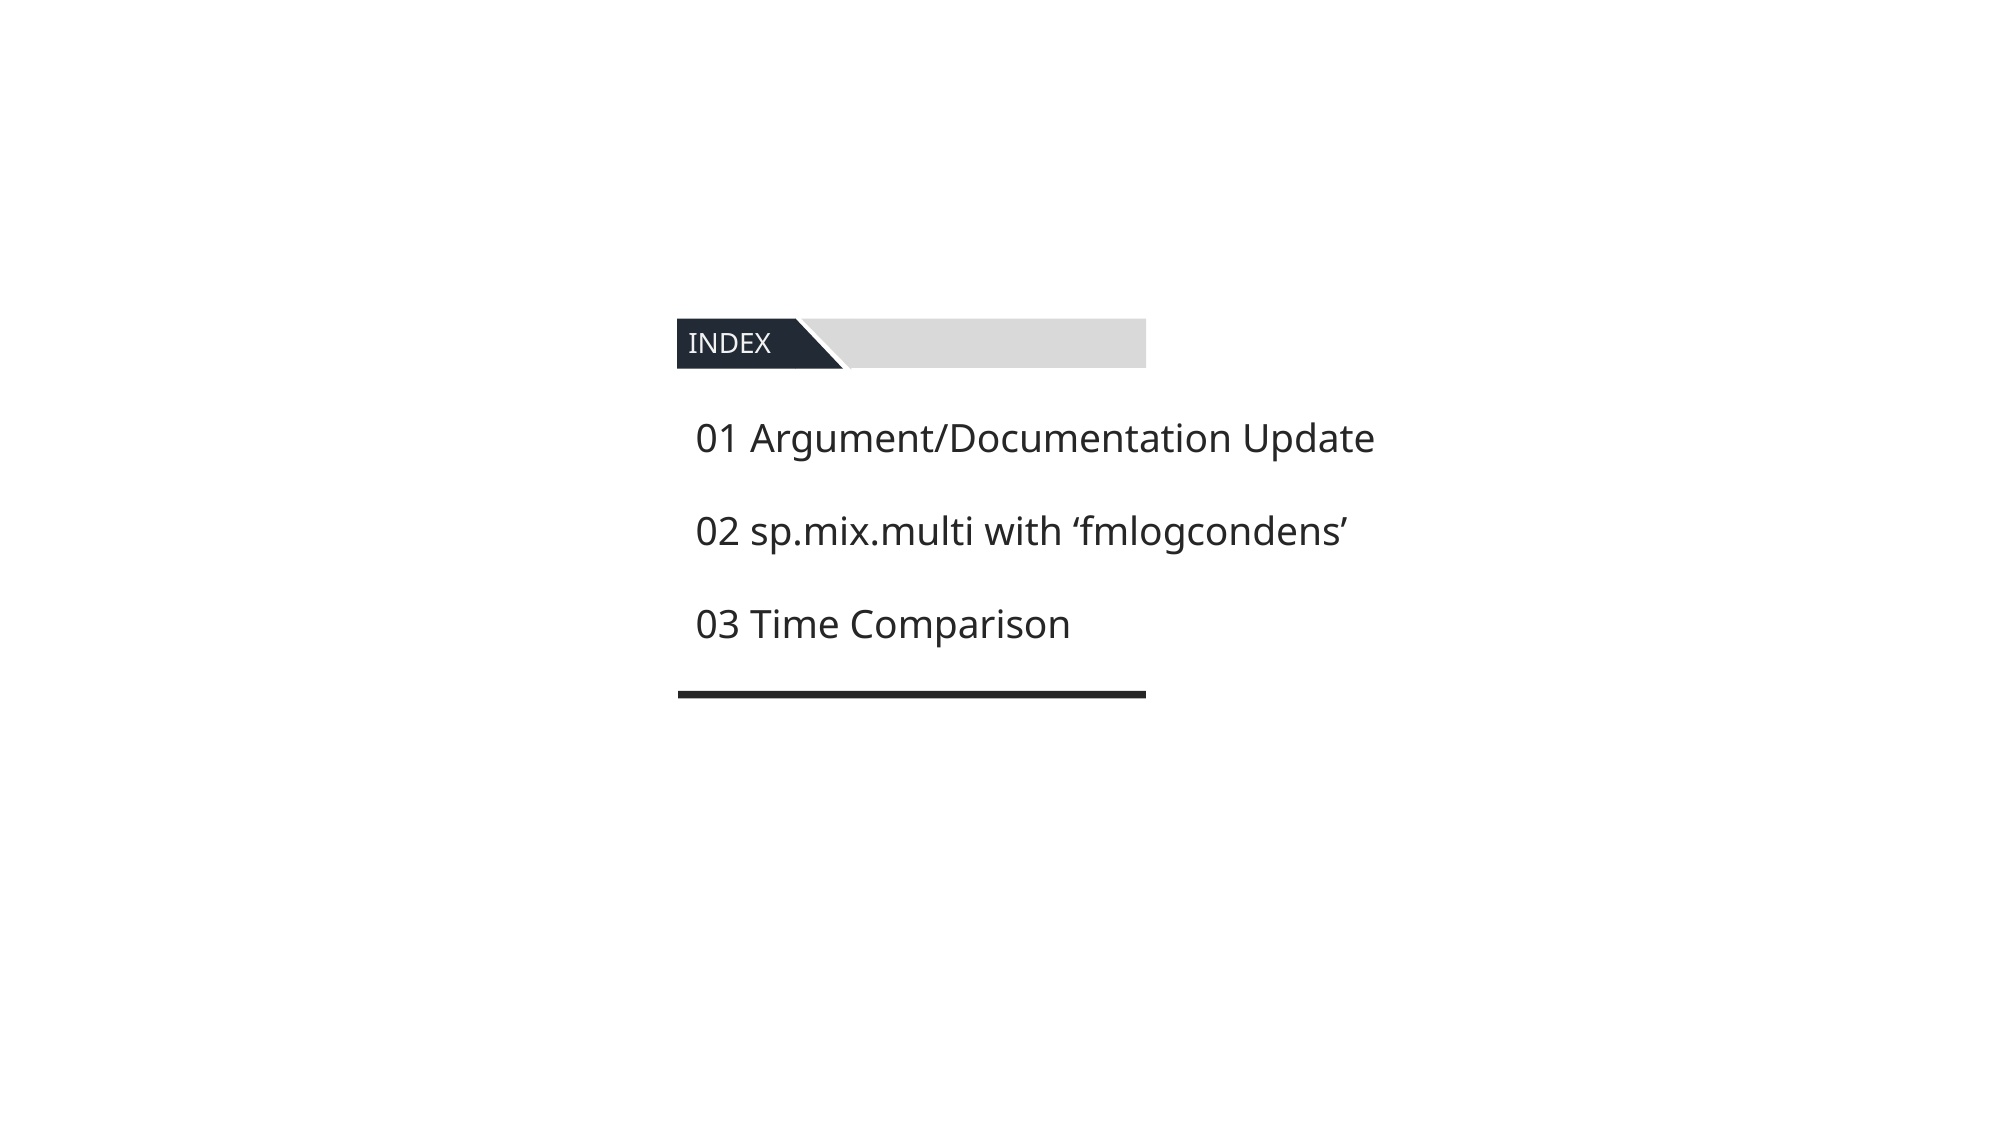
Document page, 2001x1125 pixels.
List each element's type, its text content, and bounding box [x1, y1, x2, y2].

text_box INDEX [673, 318, 794, 367]
text_box [677, 690, 1147, 699]
text_box 01 Argument/Documentation Update 02 sp.mix.multi with ‘fmlogcondens’ 03 Time Comparison [680, 405, 1521, 654]
text_box [850, 318, 1147, 369]
text_box [798, 317, 853, 373]
text_box [794, 316, 846, 370]
